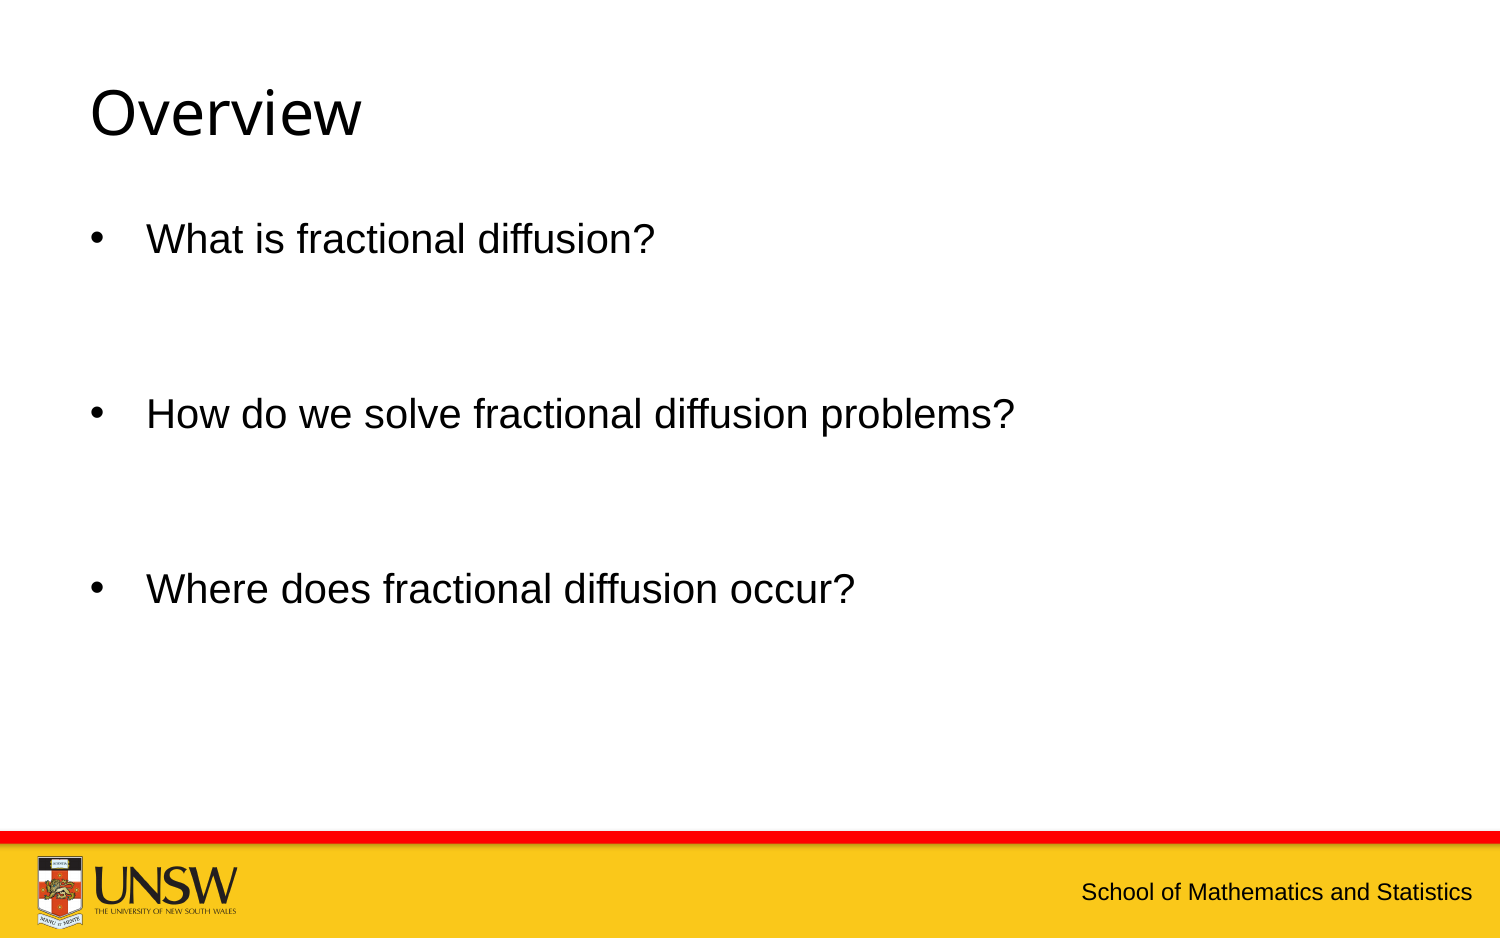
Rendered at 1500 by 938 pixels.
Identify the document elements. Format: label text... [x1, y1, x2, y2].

title Overview [75, 65, 1425, 174]
list What is fractional diffusion? How do we solve fractional diffusion problems? Where does fractional diffusion occur? [75, 204, 1425, 794]
